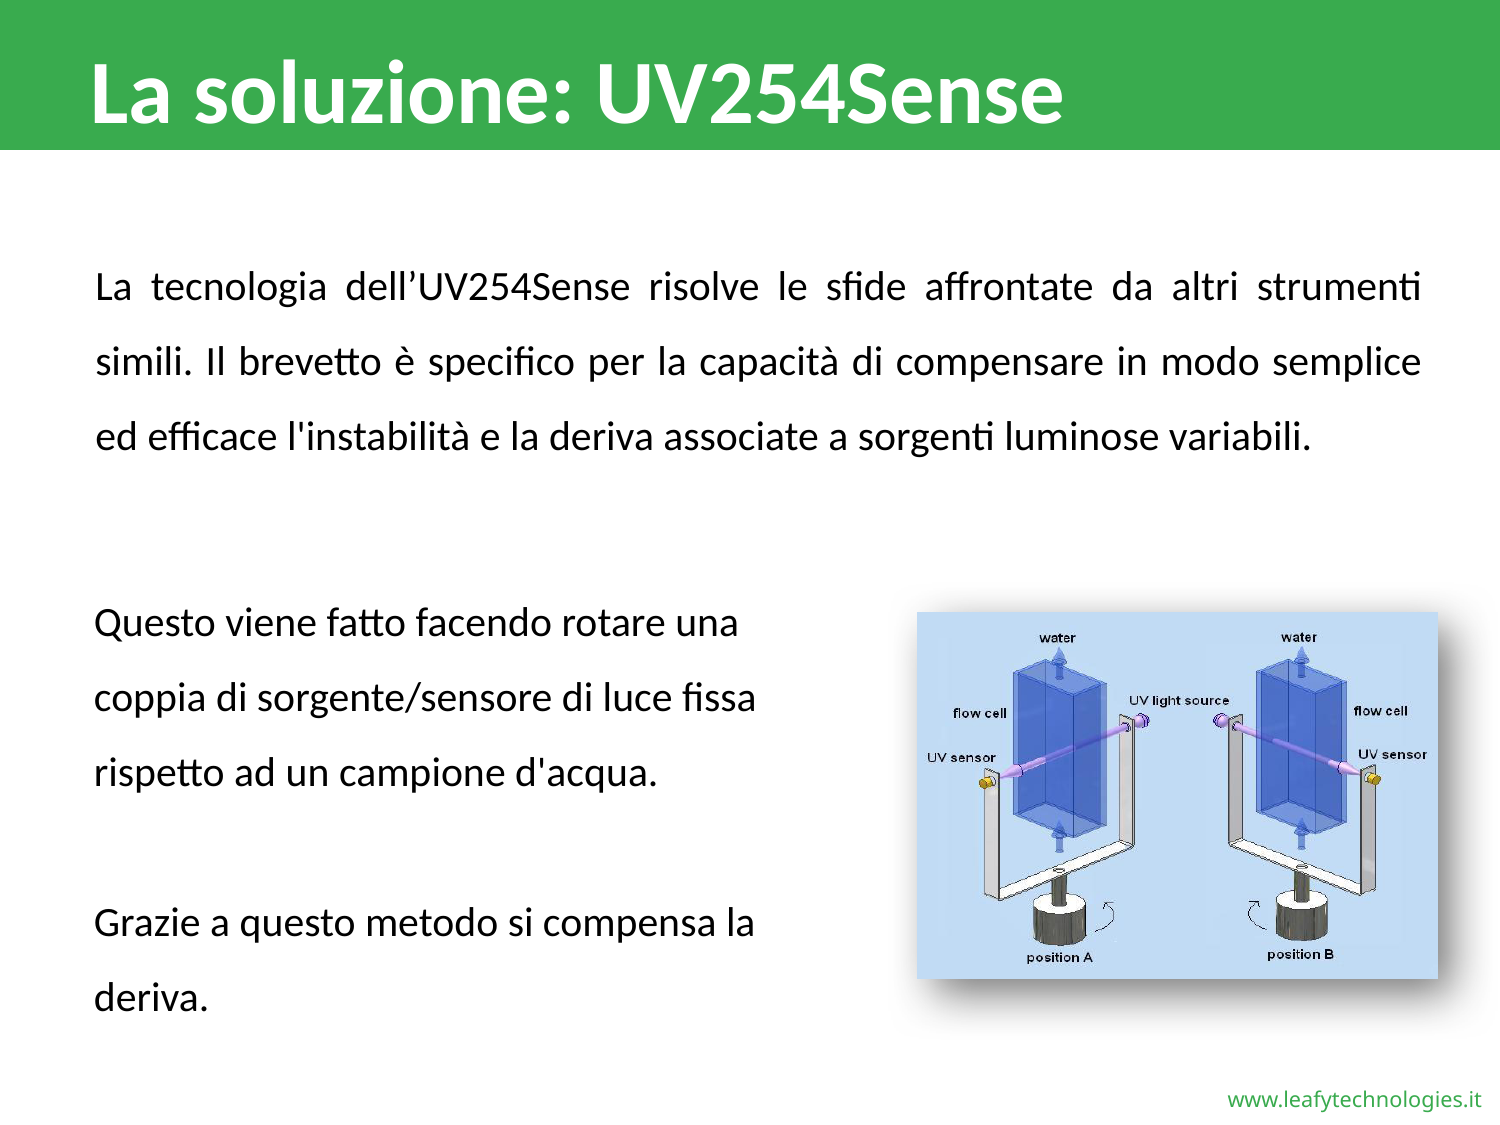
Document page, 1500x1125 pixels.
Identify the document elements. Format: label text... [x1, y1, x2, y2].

text_box La tecnologia dell’UV254Sense risolve le sfide affrontate da altri strumenti simili. Il brevetto è specifico per la capacità di compensare in modo semplice ed efficace l'instabilità e la deriva associate a sorgenti luminose variabili. [80, 226, 1438, 466]
text_box Questo viene fatto facendo rotare una coppia di sorgente/sensore di luce fissa rispetto ad un campione d'acqua. Grazie a questo metodo si compensa la deriva. [79, 562, 867, 1028]
picture [917, 612, 1438, 980]
title La soluzione: UV254Sense [75, 24, 1463, 150]
